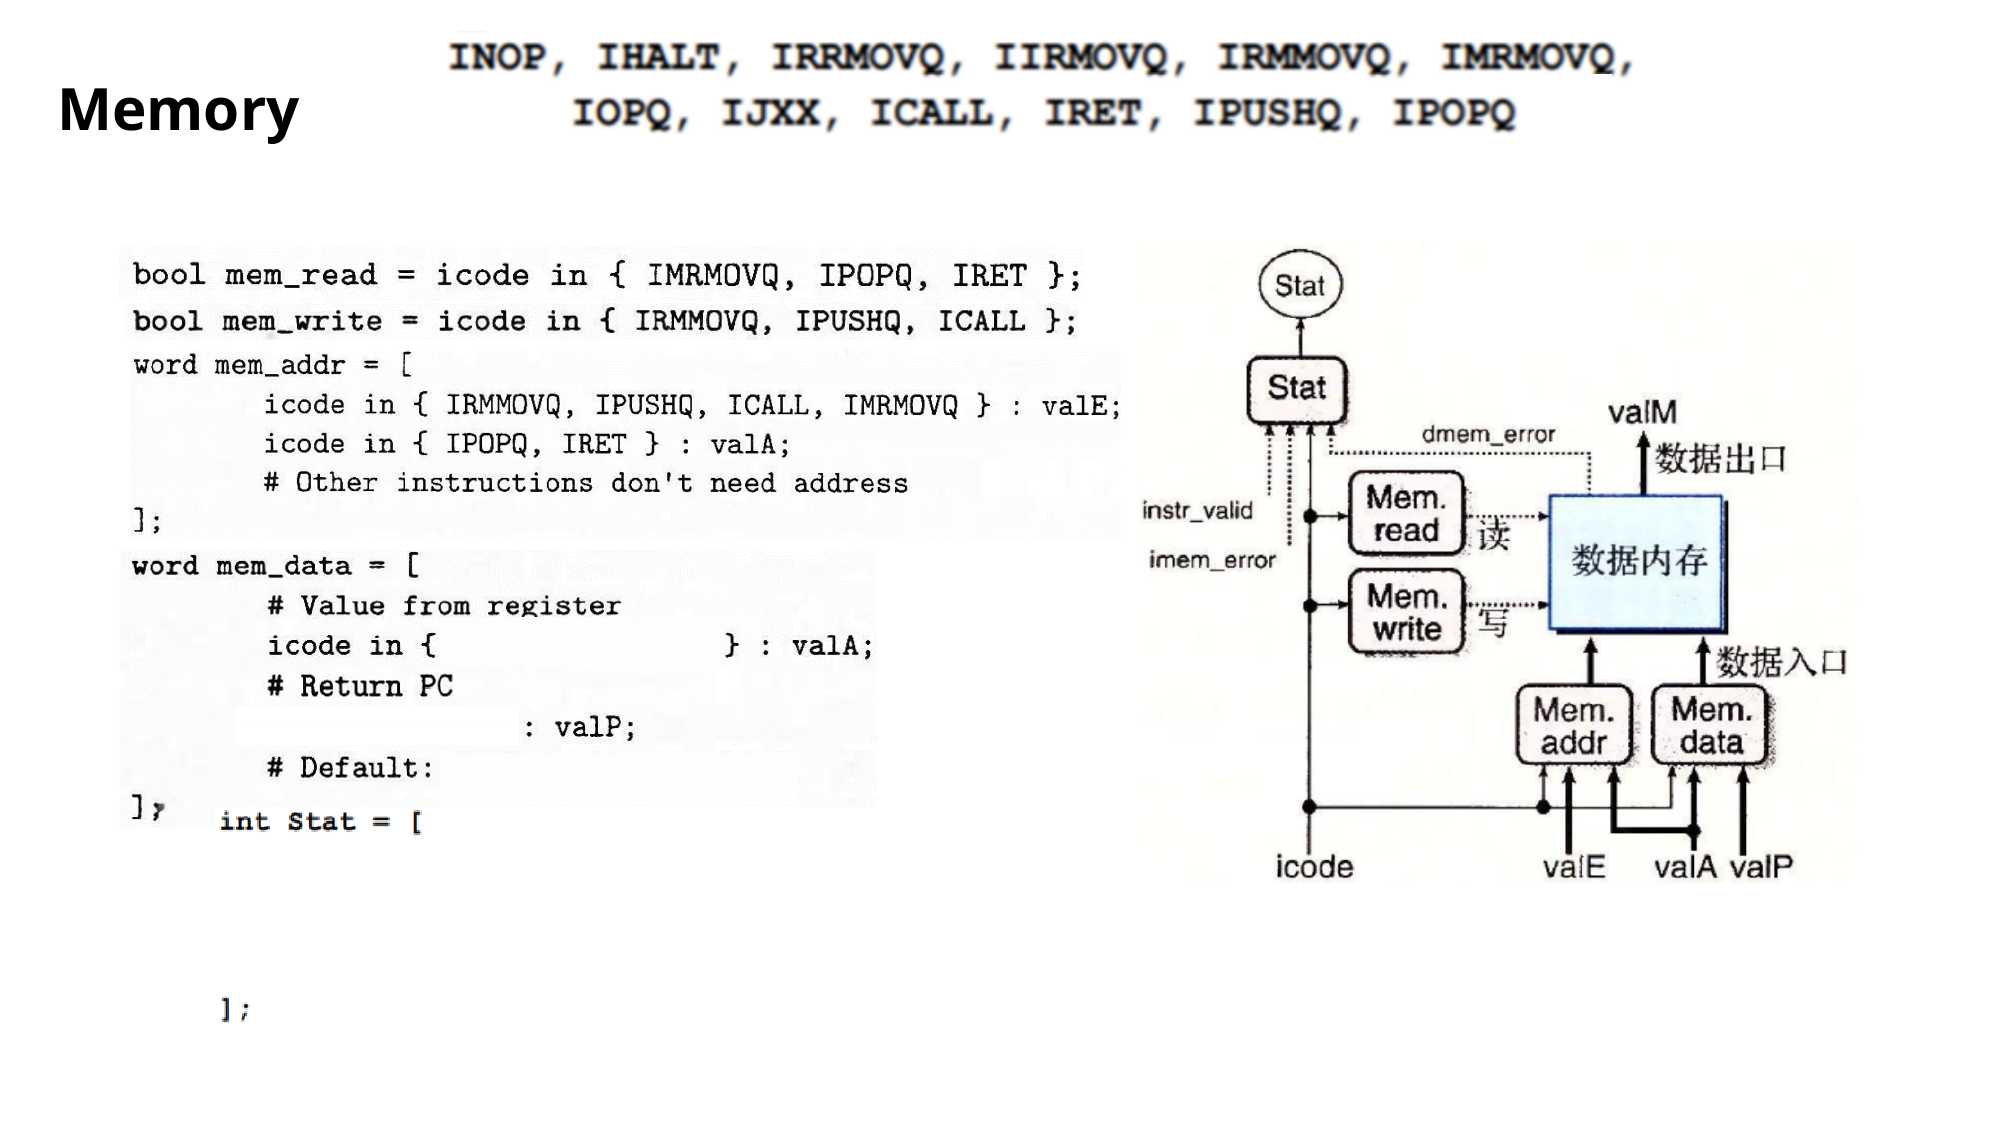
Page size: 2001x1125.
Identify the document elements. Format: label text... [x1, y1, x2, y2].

text_box Memory [42, 64, 1518, 150]
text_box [440, 30, 1646, 146]
picture [116, 243, 1123, 1032]
picture [1139, 239, 1860, 886]
